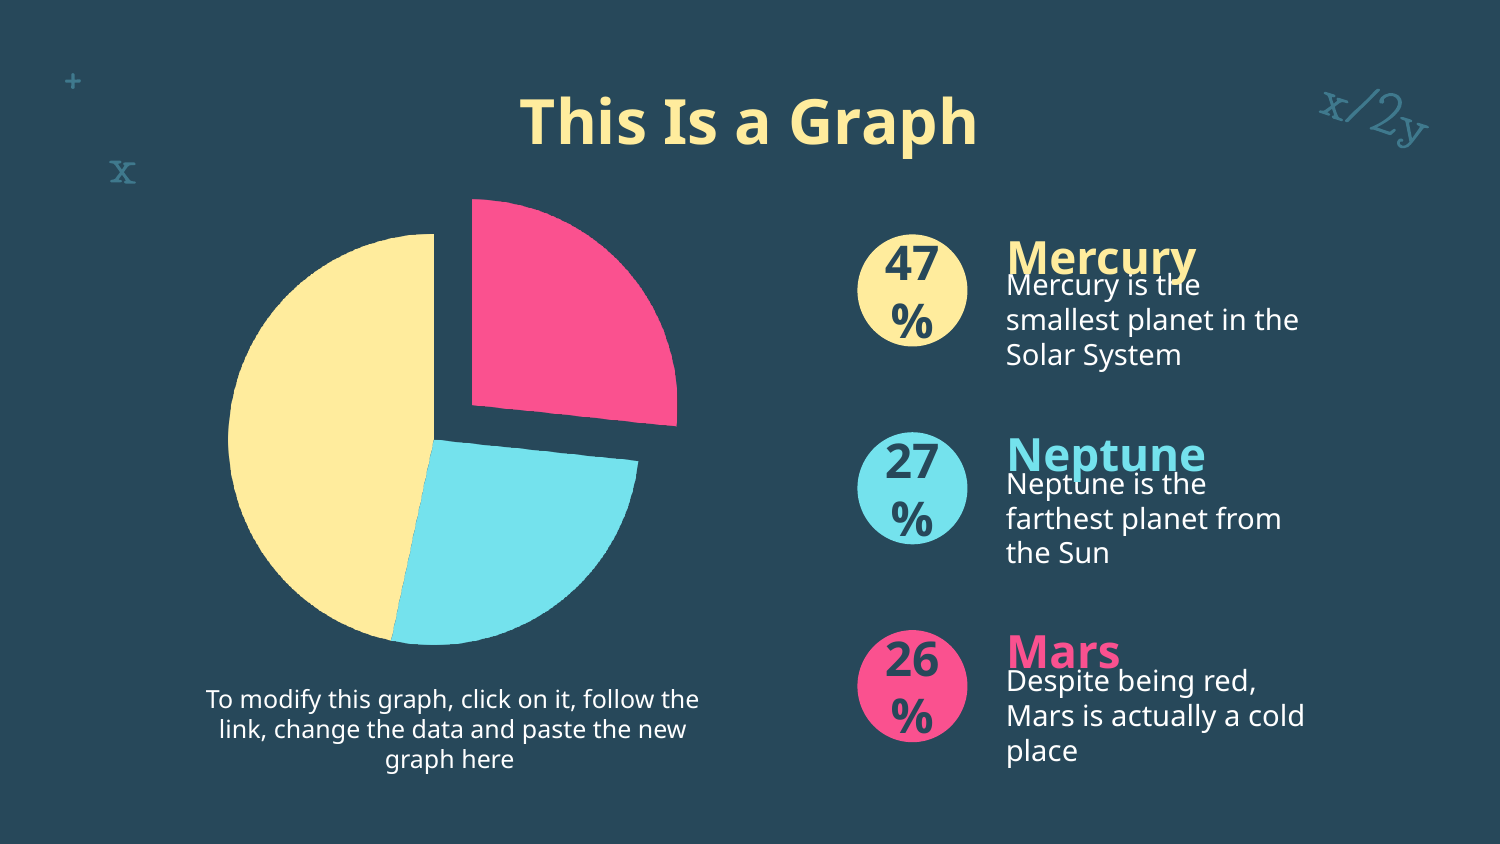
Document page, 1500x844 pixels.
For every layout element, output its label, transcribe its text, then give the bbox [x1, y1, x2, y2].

text_box Neptune [991, 424, 1333, 483]
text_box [853, 629, 972, 743]
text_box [853, 431, 972, 545]
title This Is a Graph [118, 66, 1382, 161]
text_box Mercury is the smallest planet in the Solar System [990, 270, 1332, 368]
text_box Mars [991, 621, 1333, 680]
text_box Despite being red, Mars is actually a cold place [990, 666, 1332, 763]
picture [195, 167, 711, 673]
text_box Mercury [991, 226, 1333, 286]
text_box To modify this graph, click on it, follow the link, change the data and paste the new graph here [180, 668, 726, 756]
text_box Neptune is the farthest planet from the Sun [990, 468, 1332, 566]
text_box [853, 234, 972, 347]
